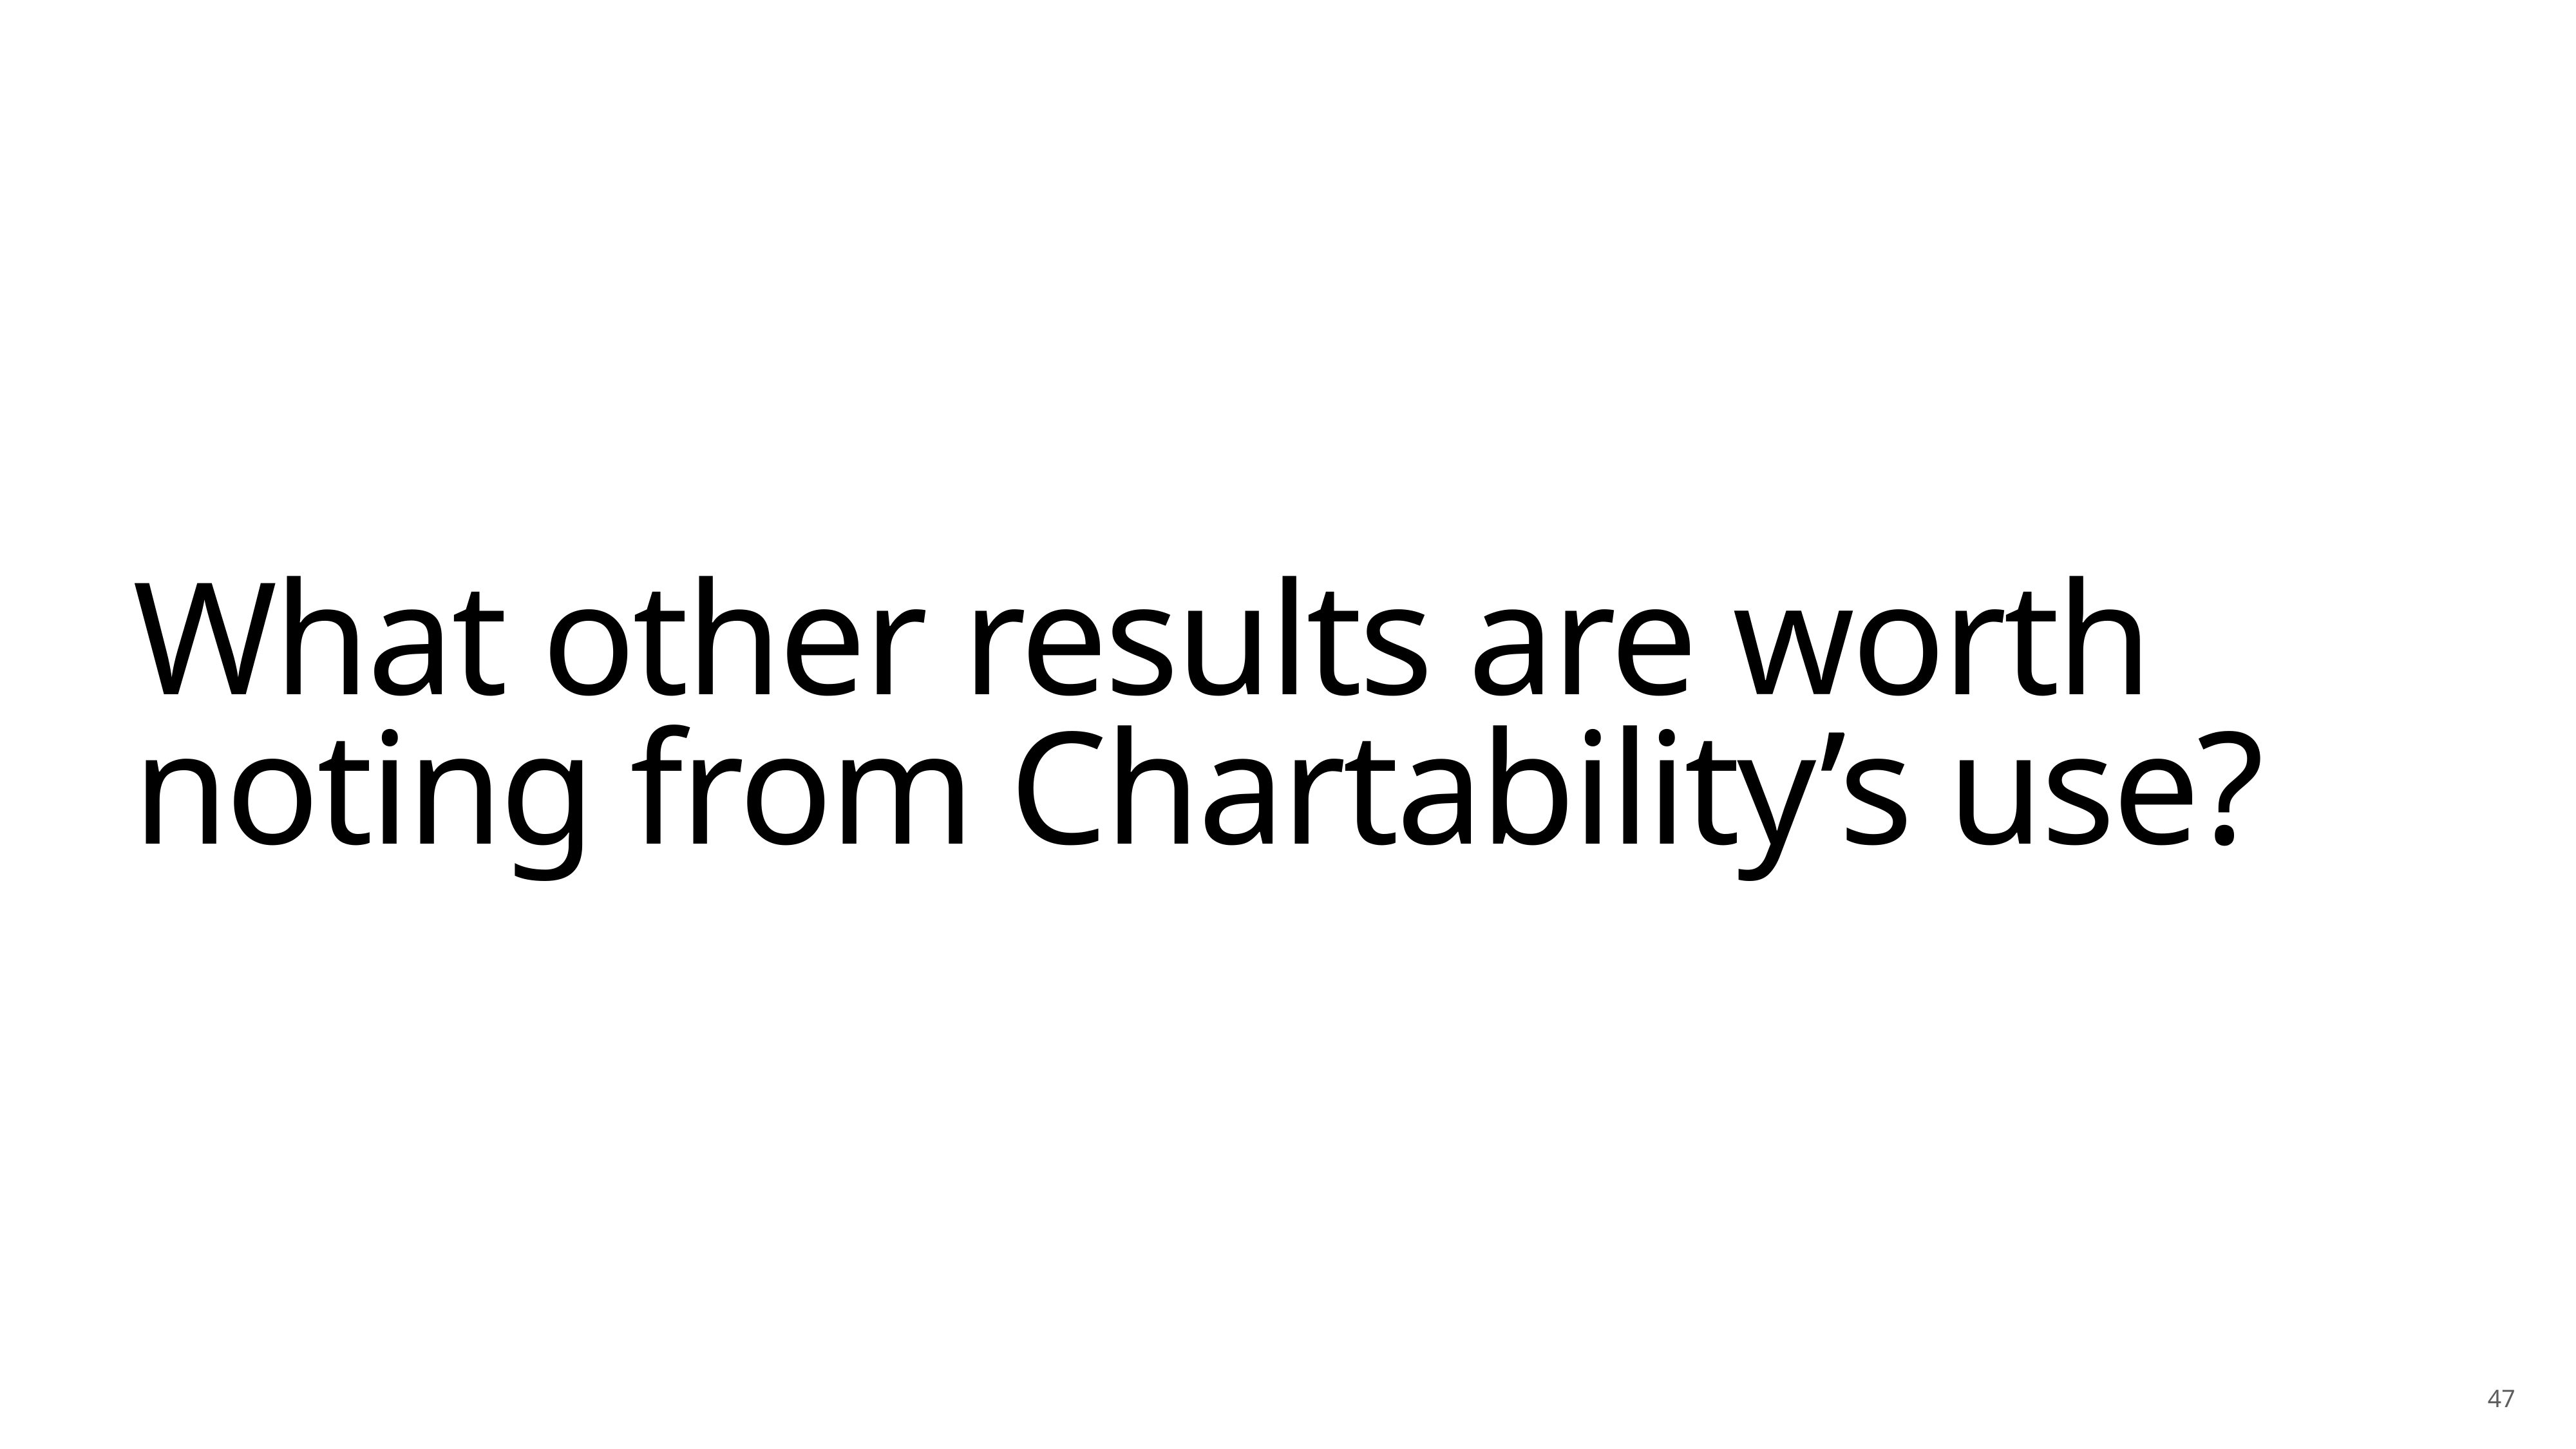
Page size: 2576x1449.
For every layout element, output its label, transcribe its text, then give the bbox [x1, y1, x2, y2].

list What other results are worth noting from Chartability’s use? [127, 519, 2449, 930]
slide_number 47 [2481, 1381, 2522, 1422]
